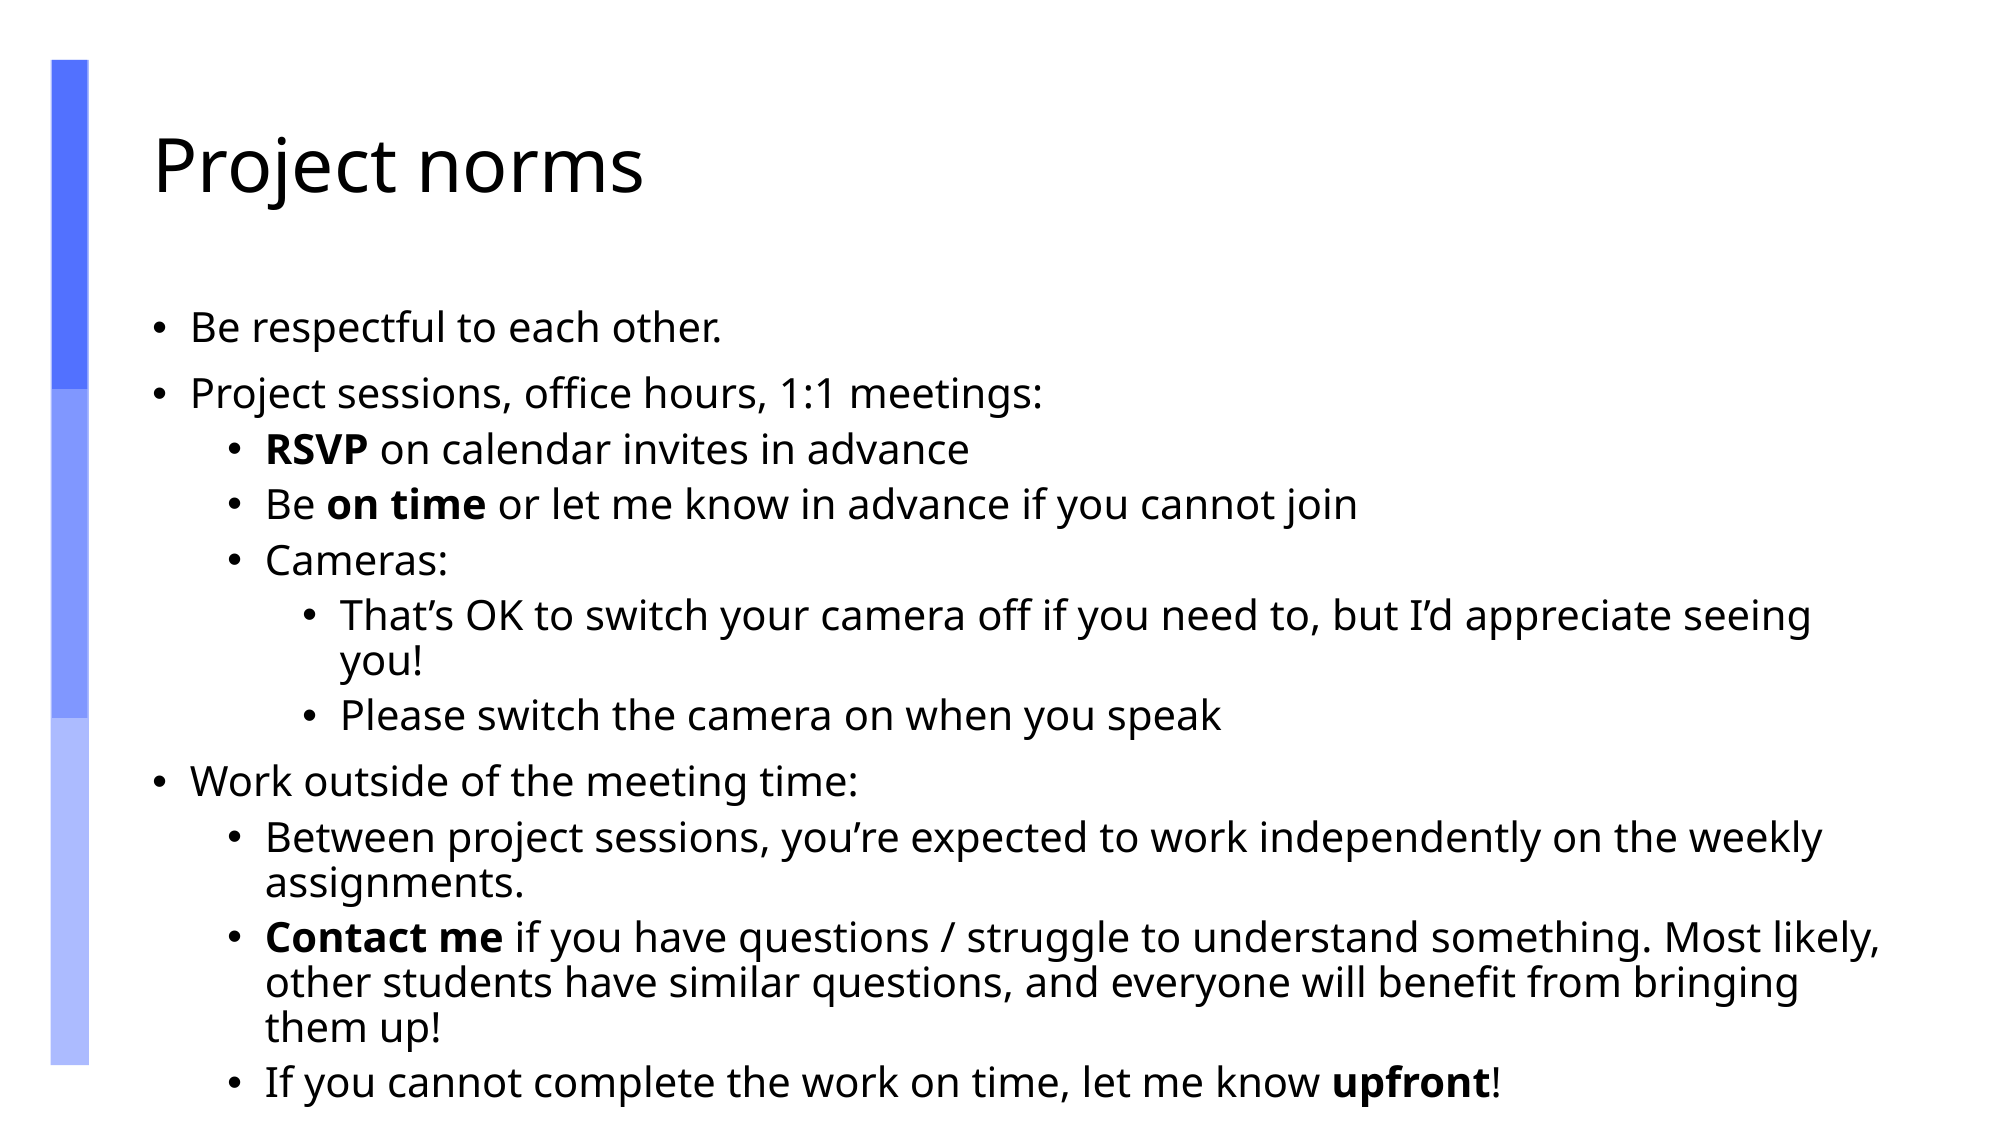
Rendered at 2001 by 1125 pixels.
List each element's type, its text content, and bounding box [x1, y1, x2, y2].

list Be respectful to each other. Project sessions, office hours, 1:1 meetings: RSVP on calendar invites in advance Be on time or let me know in advance if you cannot join Cameras: That’s OK to switch your camera off if you need to, but I’d appreciate seeing you! Please switch the camera on when you speak Work outside of the meeting time: Between project sessions, you’re expected to work independently on the weekly assignments. Contact me if you have questions / struggle to understand something. Most likely, other students have similar questions, and everyone will benefit from bringing them up! If you cannot complete the work on time, let me know upfront! If you cannot join a group session, contact me and we'll figure out how you can catch up. [137, 299, 1903, 1066]
title Project norms [137, 59, 1863, 278]
